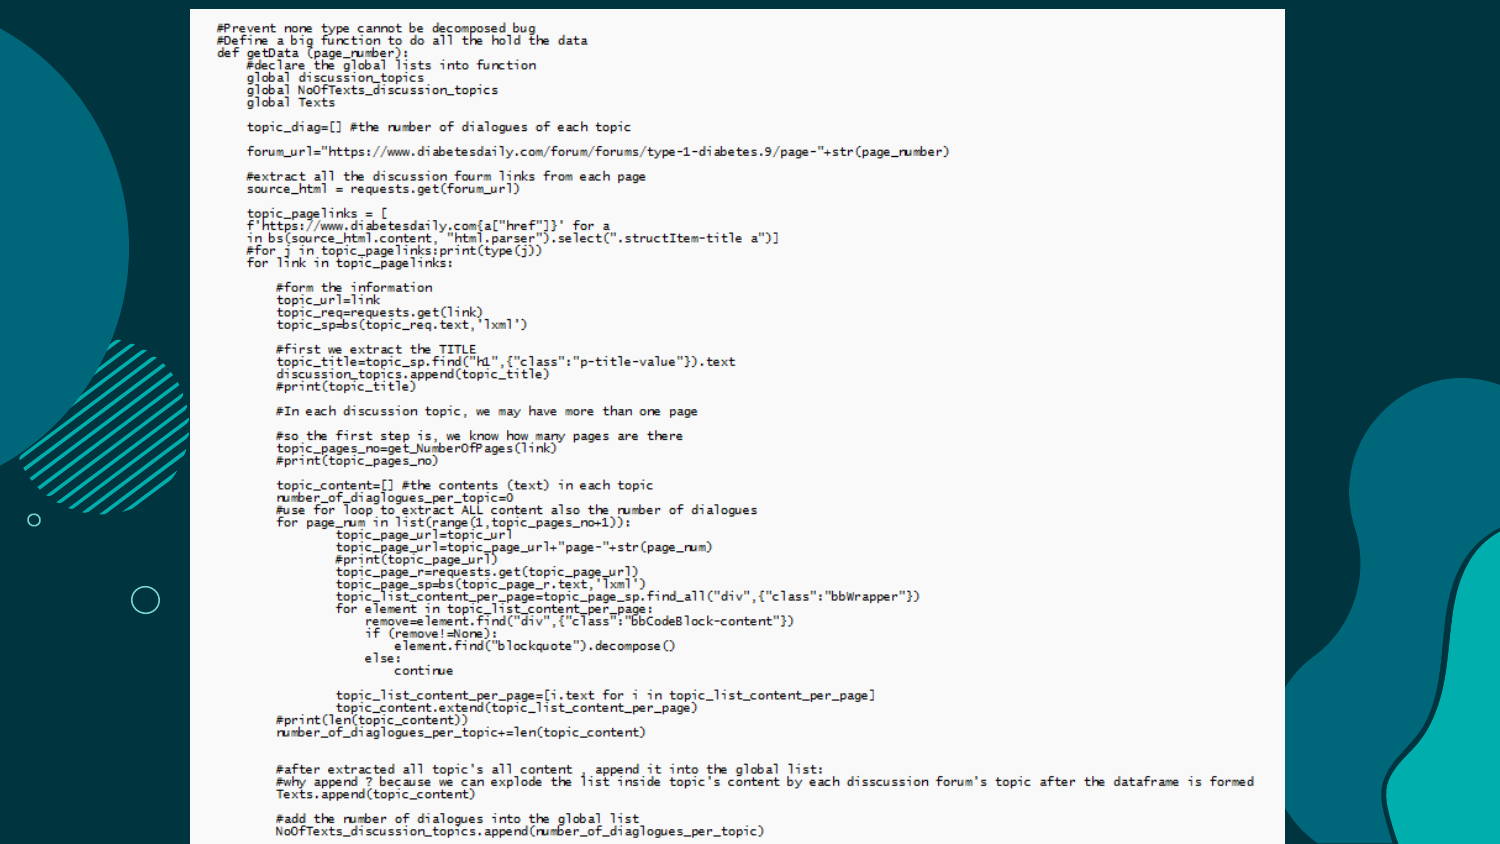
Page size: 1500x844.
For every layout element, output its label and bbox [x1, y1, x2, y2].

picture [190, 9, 1285, 844]
